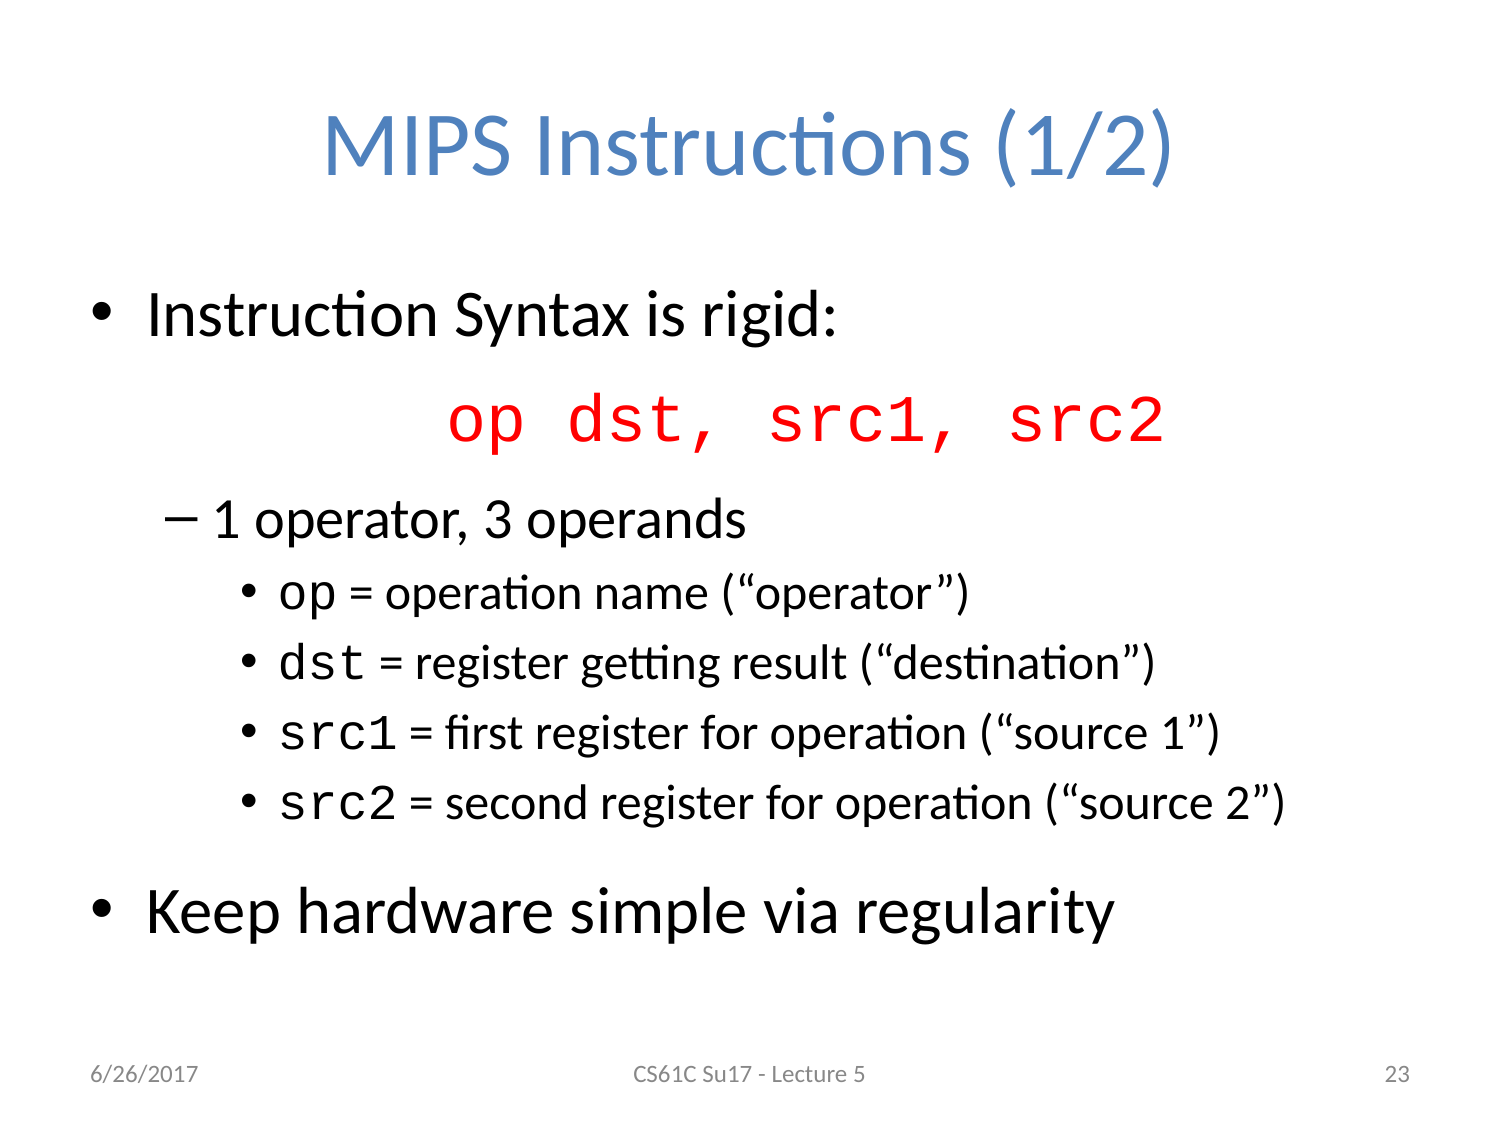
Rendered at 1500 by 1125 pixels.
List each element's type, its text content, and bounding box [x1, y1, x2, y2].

list Instruction Syntax is rigid: op dst, src1, src2 1 operator, 3 operands op = operation name (“operator”) dst = register getting result (“destination”) src1 = first register for operation (“source 1”) src2 = second register for operation (“source 2”) Keep hardware simple via regularity [75, 262, 1425, 1054]
footer CS61C Su17 - Lecture 5 [512, 1042, 988, 1103]
slide_number ‹#› [1074, 1042, 1425, 1103]
title MIPS Instructions (1/2) [75, 45, 1425, 233]
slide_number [75, 1042, 425, 1103]
